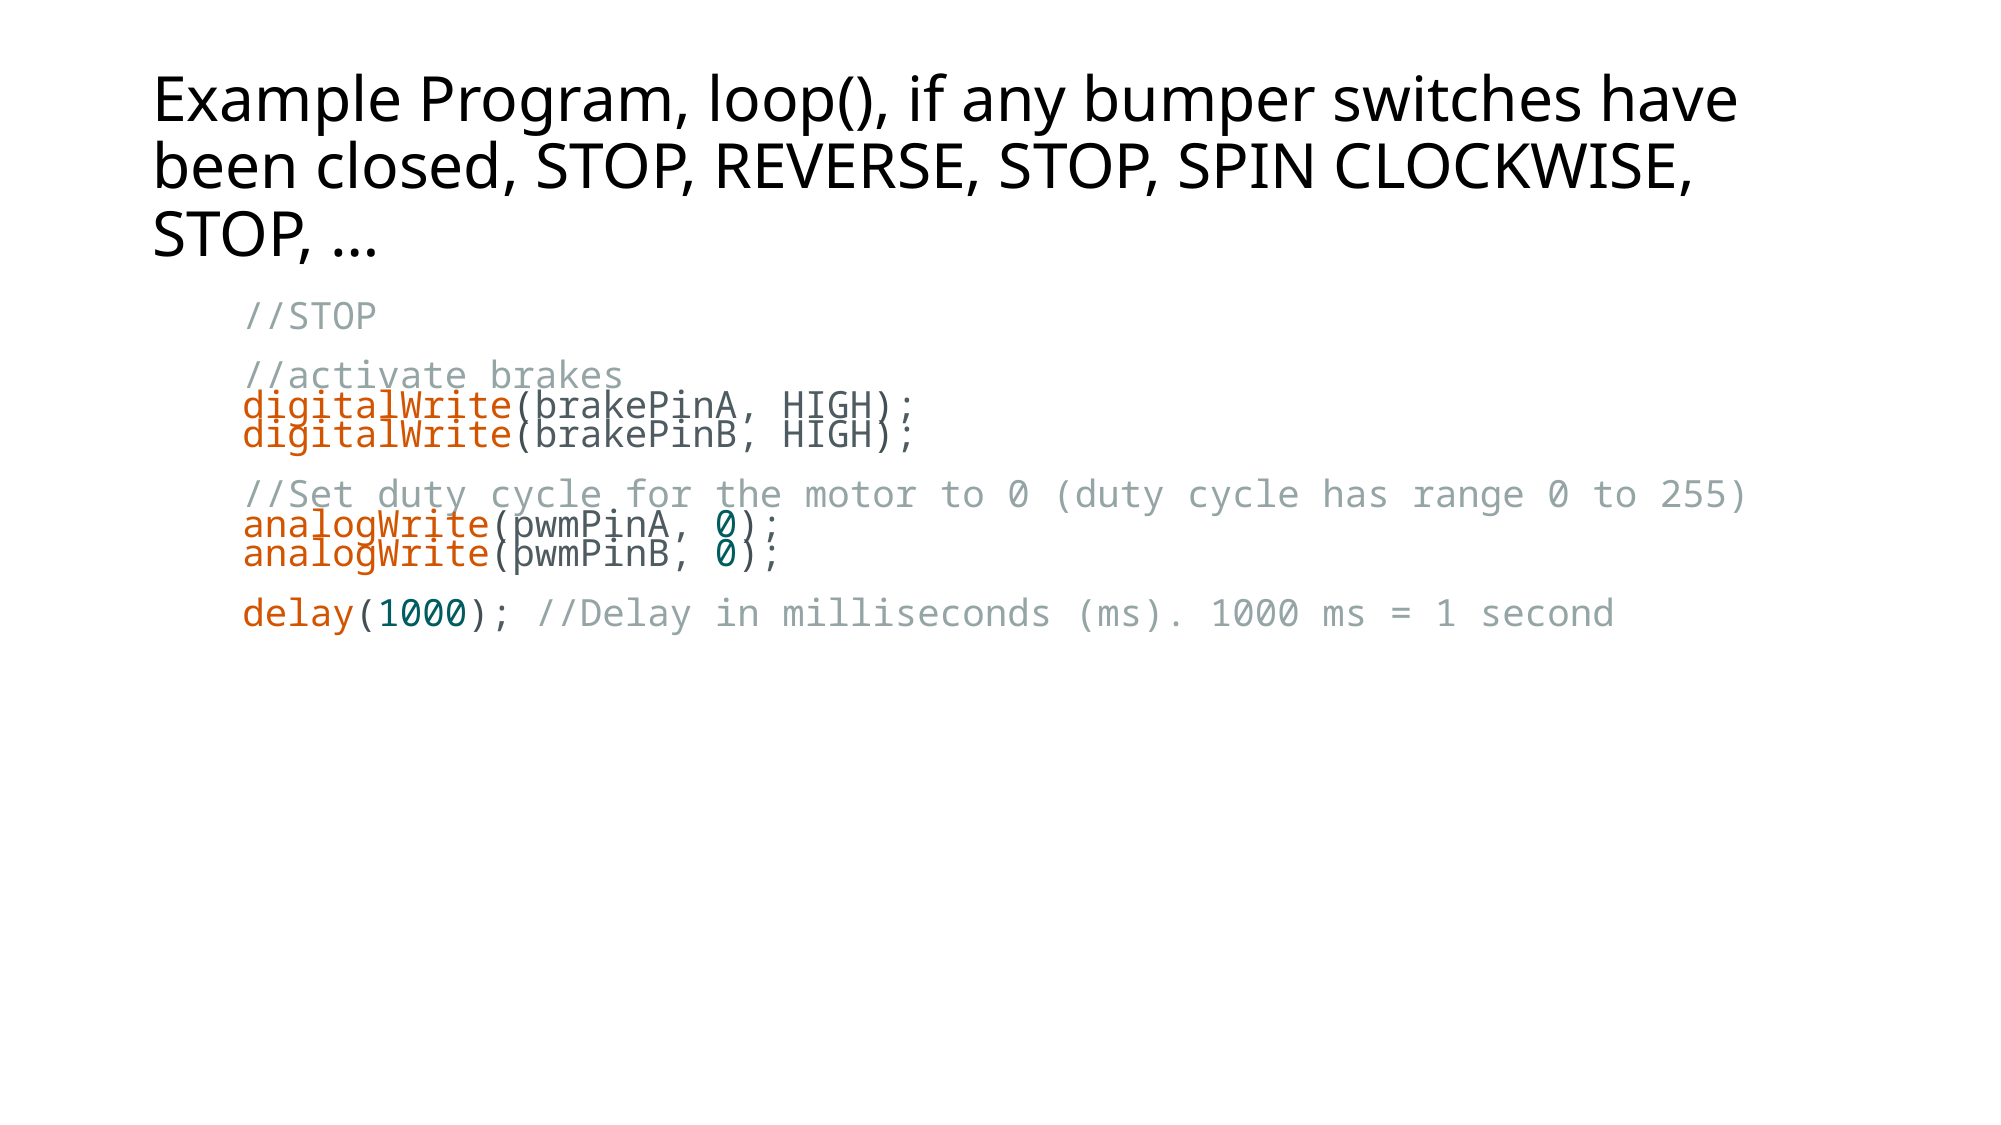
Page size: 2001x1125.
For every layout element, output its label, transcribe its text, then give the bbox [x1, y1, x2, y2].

list //STOP //activate brakes digitalWrite(brakePinA, HIGH); digitalWrite(brakePinB, HIGH); //Set duty cycle for the motor to 0 (duty cycle has range 0 to 255) analogWrite(pwmPinA, 0); analogWrite(pwmPinB, 0); delay(1000); //Delay in milliseconds (ms). 1000 ms = 1 second [137, 299, 1863, 1014]
title Example Program, loop(), if any bumper switches have been closed, STOP, REVERSE, STOP, SPIN CLOCKWISE, STOP, … [137, 59, 1863, 278]
